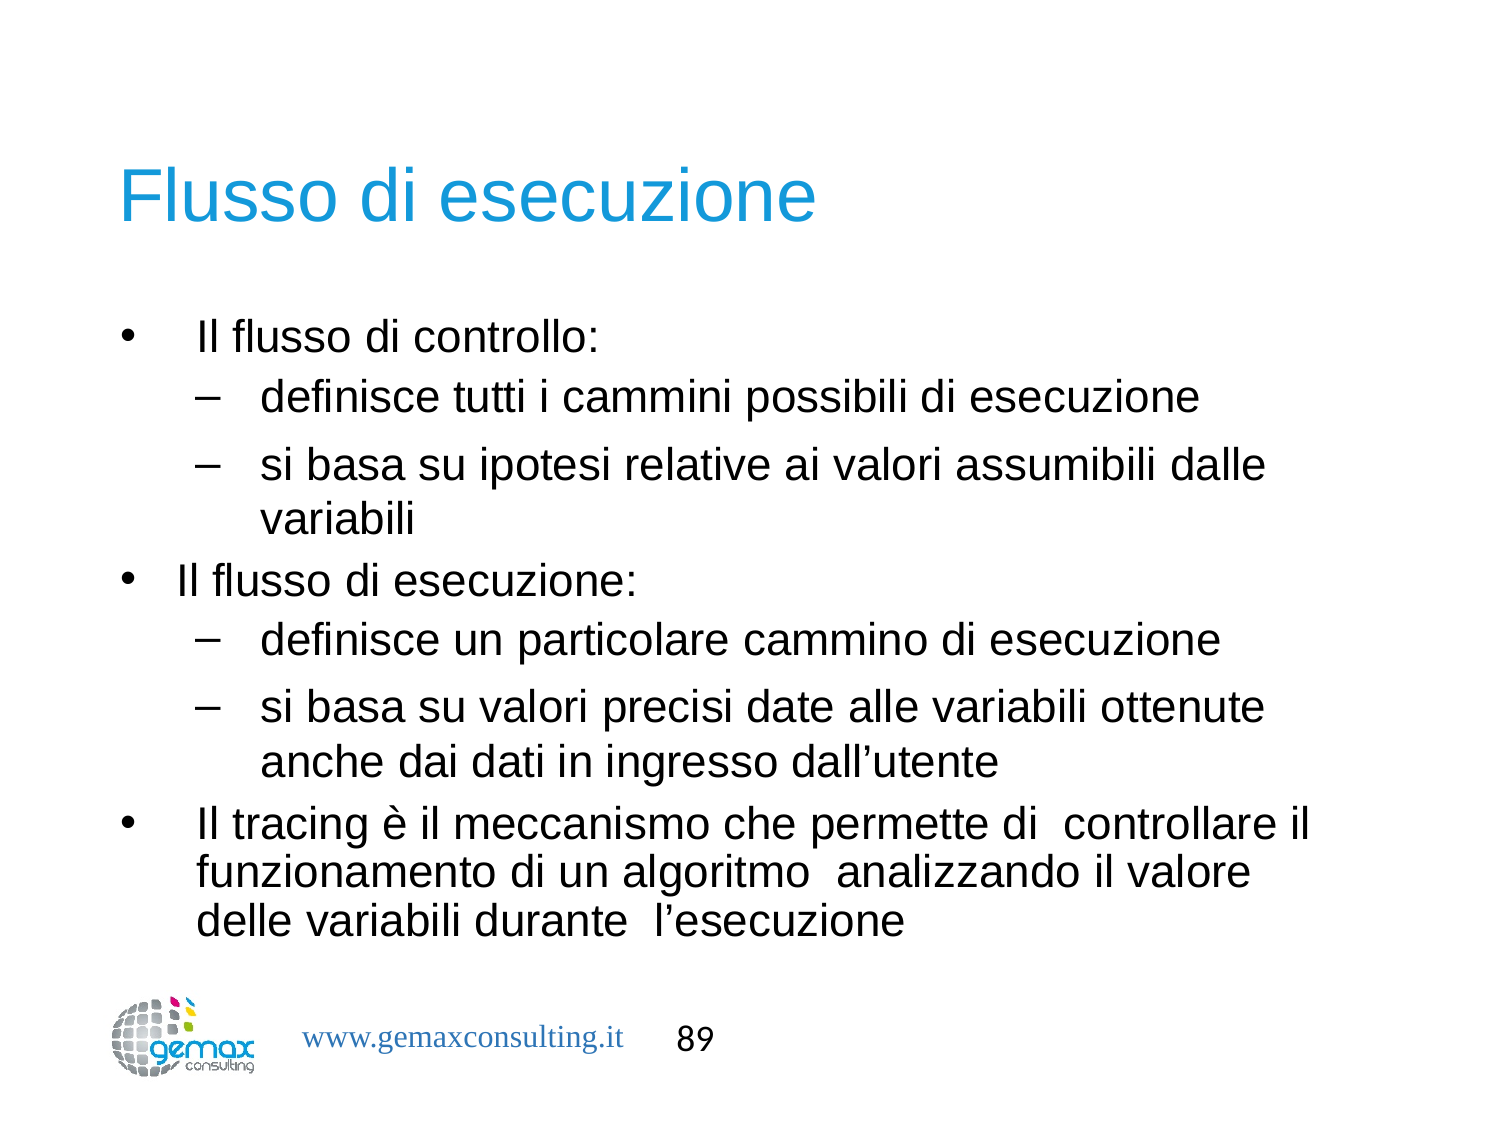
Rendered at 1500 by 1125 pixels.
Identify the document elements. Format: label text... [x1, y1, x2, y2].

picture [103, 1014, 262, 1083]
slide_number 89 [661, 1006, 793, 1067]
list Il flusso di controllo: definisce tutti i cammini possibili di esecuzione si basa su ipotesi relative ai valori assumibili dalle variabili Il flusso di esecuzione: definisce un particolare cammino di esecuzione si basa su valori precisi date alle variabili ottenute anche dai dati in ingresso dall’utente Il tracing è il meccanismo che permette di controllare il funzionamento di un algoritmo analizzando il valore delle variabili durante l’esecuzione [103, 299, 1397, 1014]
title Flusso di esecuzione [103, 59, 1397, 278]
